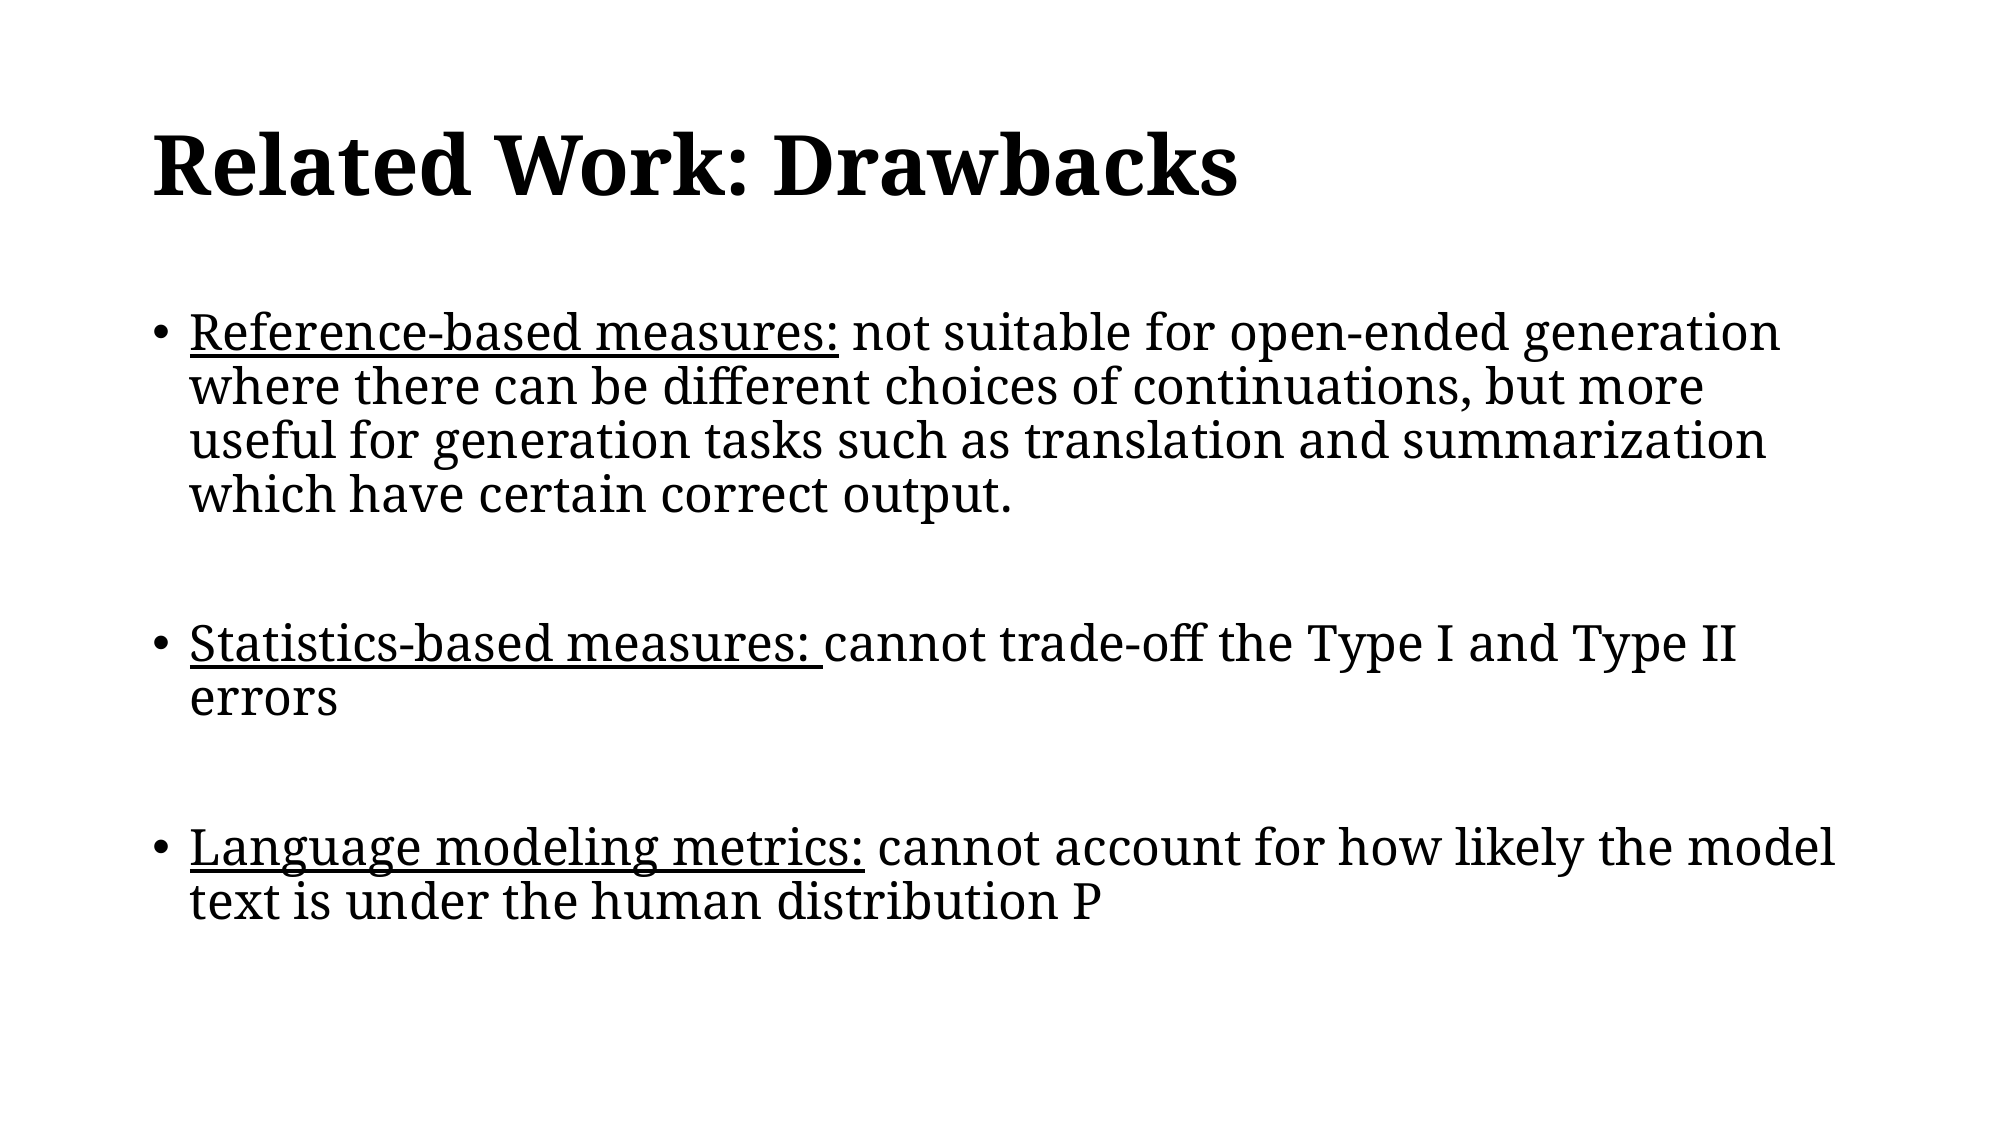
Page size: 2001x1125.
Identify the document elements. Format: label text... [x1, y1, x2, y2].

list Reference-based measures: not suitable for open-ended generation where there can be different choices of continuations, but more useful for generation tasks such as translation and summarization which have certain correct output. Statistics-based measures: cannot trade-off the Type I and Type II errors Language modeling metrics: cannot account for how likely the model text is under the human distribution P [137, 299, 1863, 1014]
title Related Work: Drawbacks [137, 59, 1863, 278]
